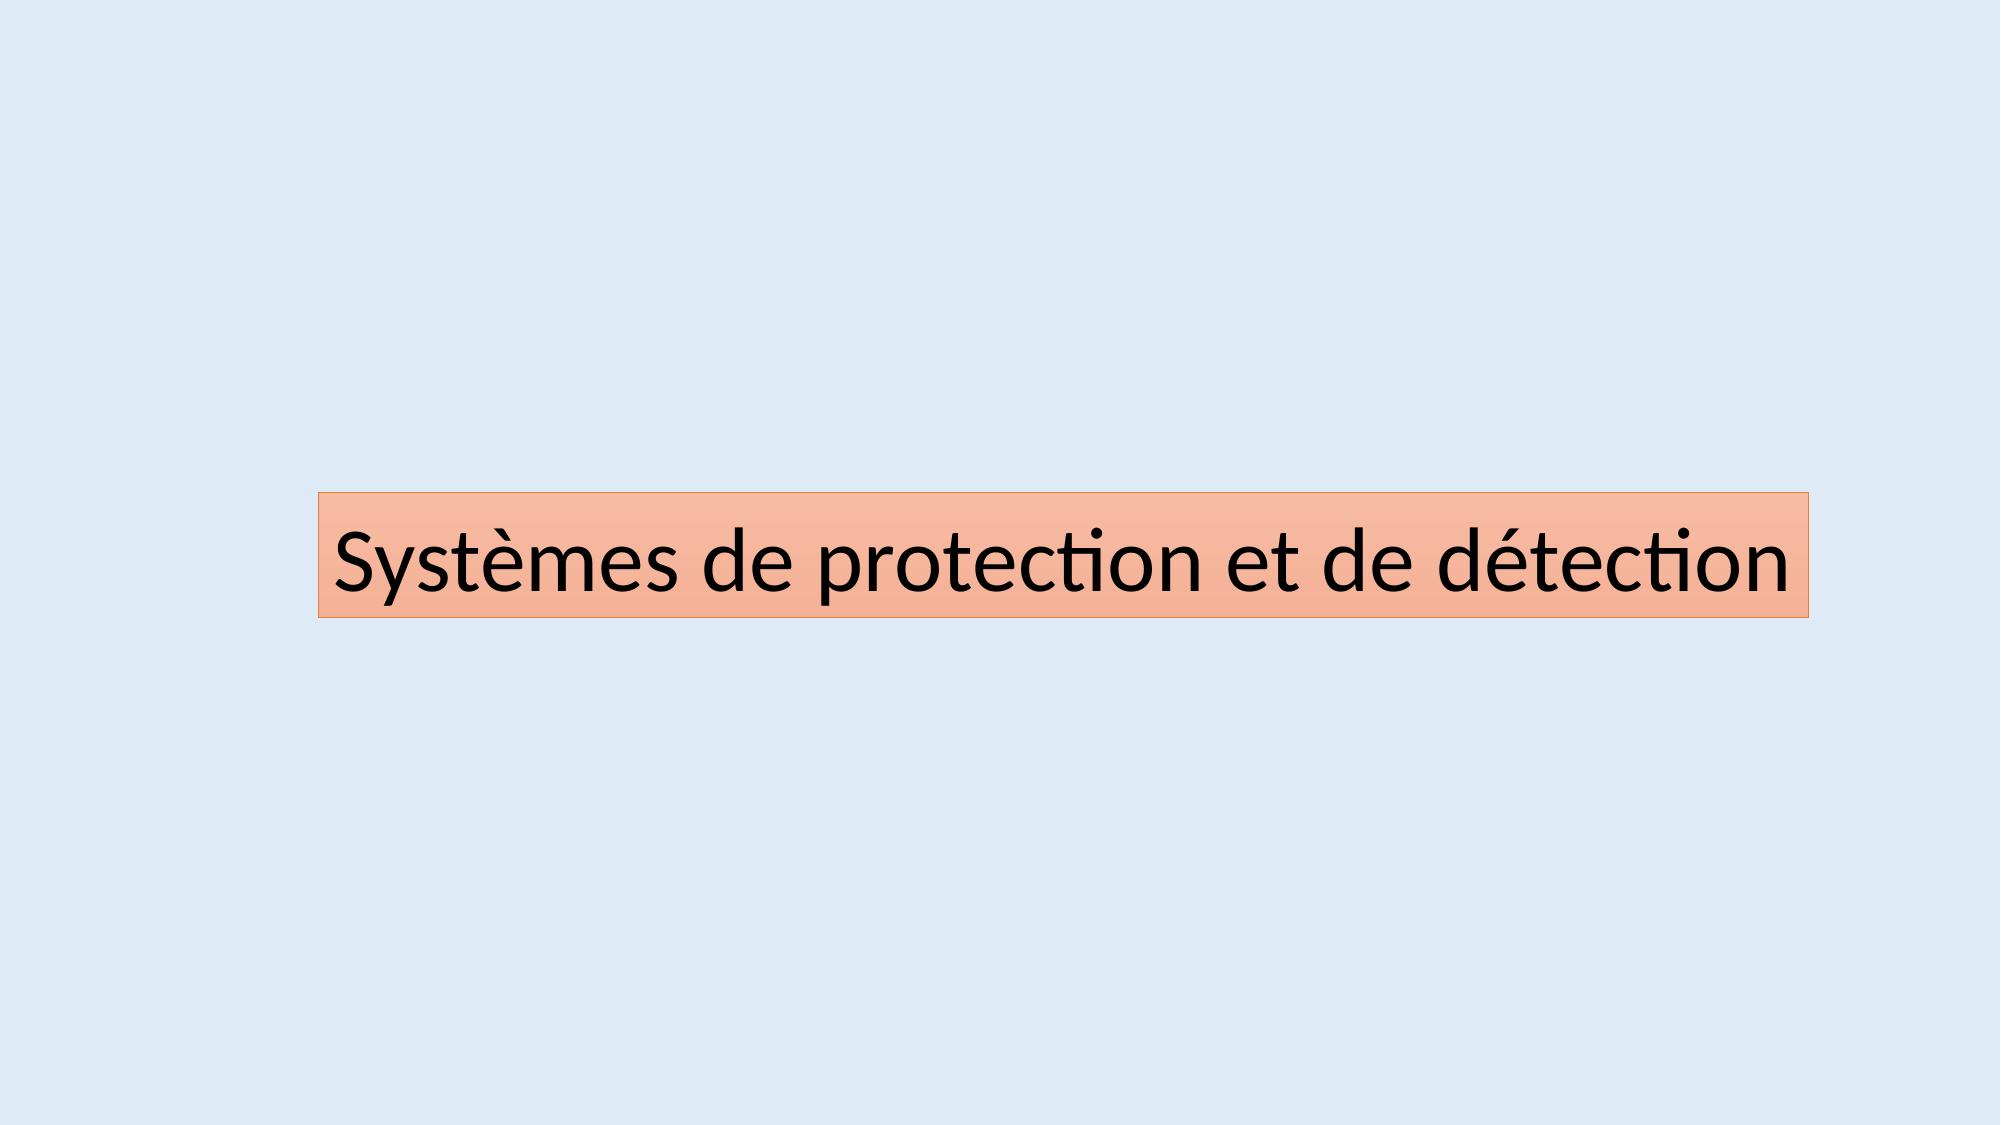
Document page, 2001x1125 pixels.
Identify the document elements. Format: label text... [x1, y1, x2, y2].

text_box Systèmes de protection et de détection [318, 492, 1809, 618]
